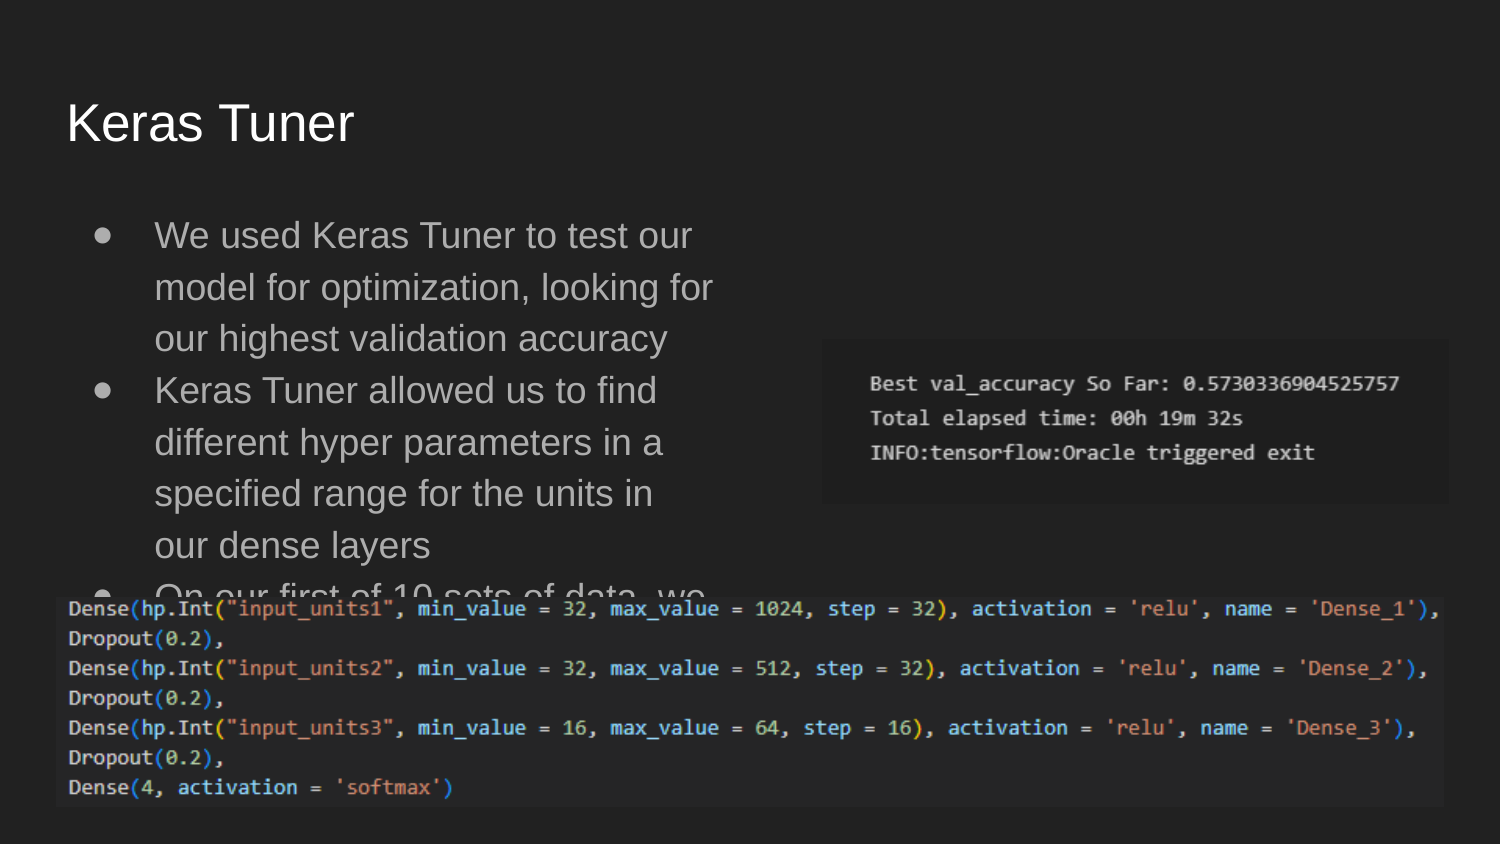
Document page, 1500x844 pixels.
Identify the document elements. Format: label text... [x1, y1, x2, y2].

title Keras Tuner [51, 72, 1449, 167]
picture [56, 597, 1444, 807]
picture [821, 339, 1450, 505]
list We used Keras Tuner to test our model for optimization, looking for our highest validation accuracy Keras Tuner allowed us to find different hyper parameters in a specified range for the units in our dense layers On our first of 10 sets of data, we obtained a validation accuracy of ~57% [51, 189, 733, 599]
